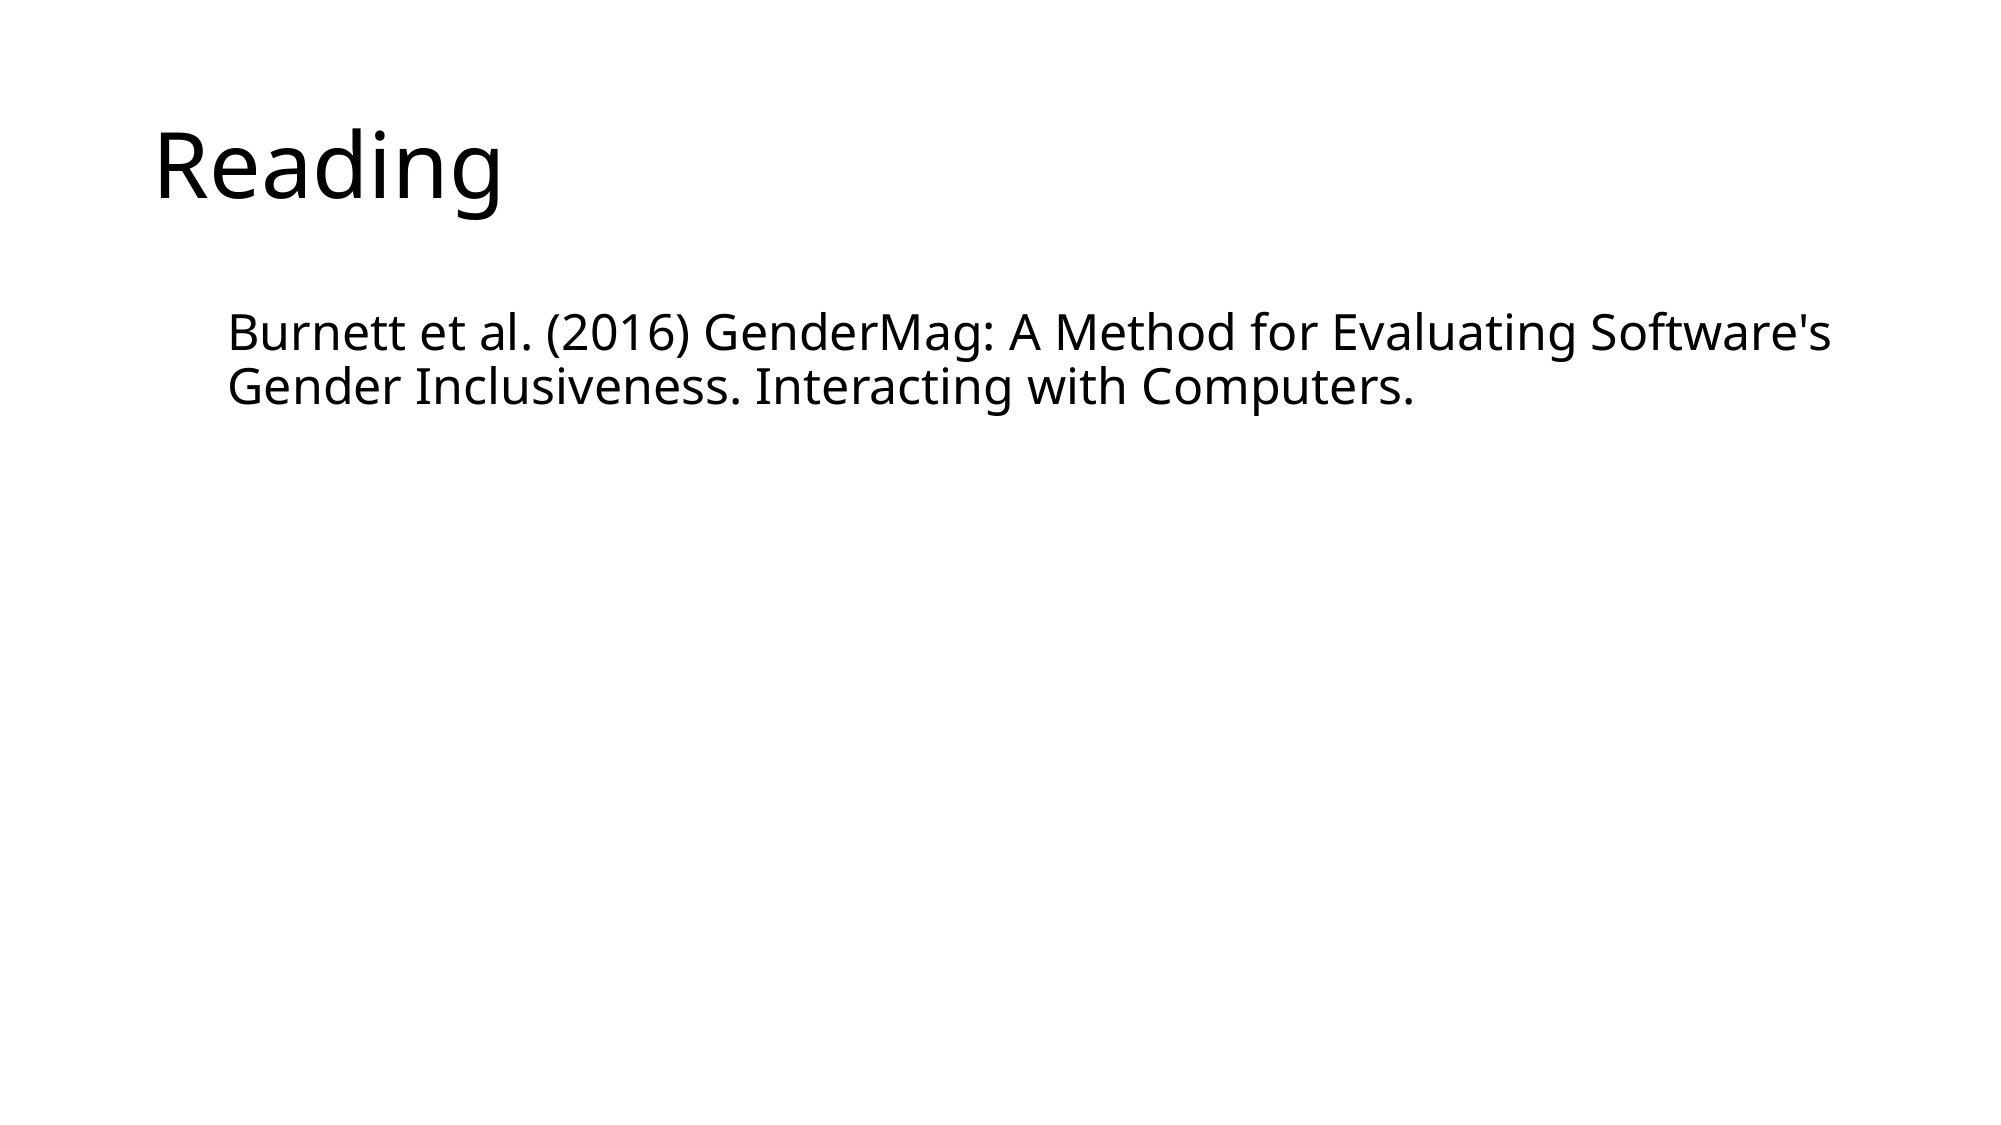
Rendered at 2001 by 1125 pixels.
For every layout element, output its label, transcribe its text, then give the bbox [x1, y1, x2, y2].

list Burnett et al. (2016) GenderMag: A Method for Evaluating Software's Gender Inclusiveness. Interacting with Computers. [137, 299, 1863, 1014]
title Reading [137, 59, 1863, 278]
